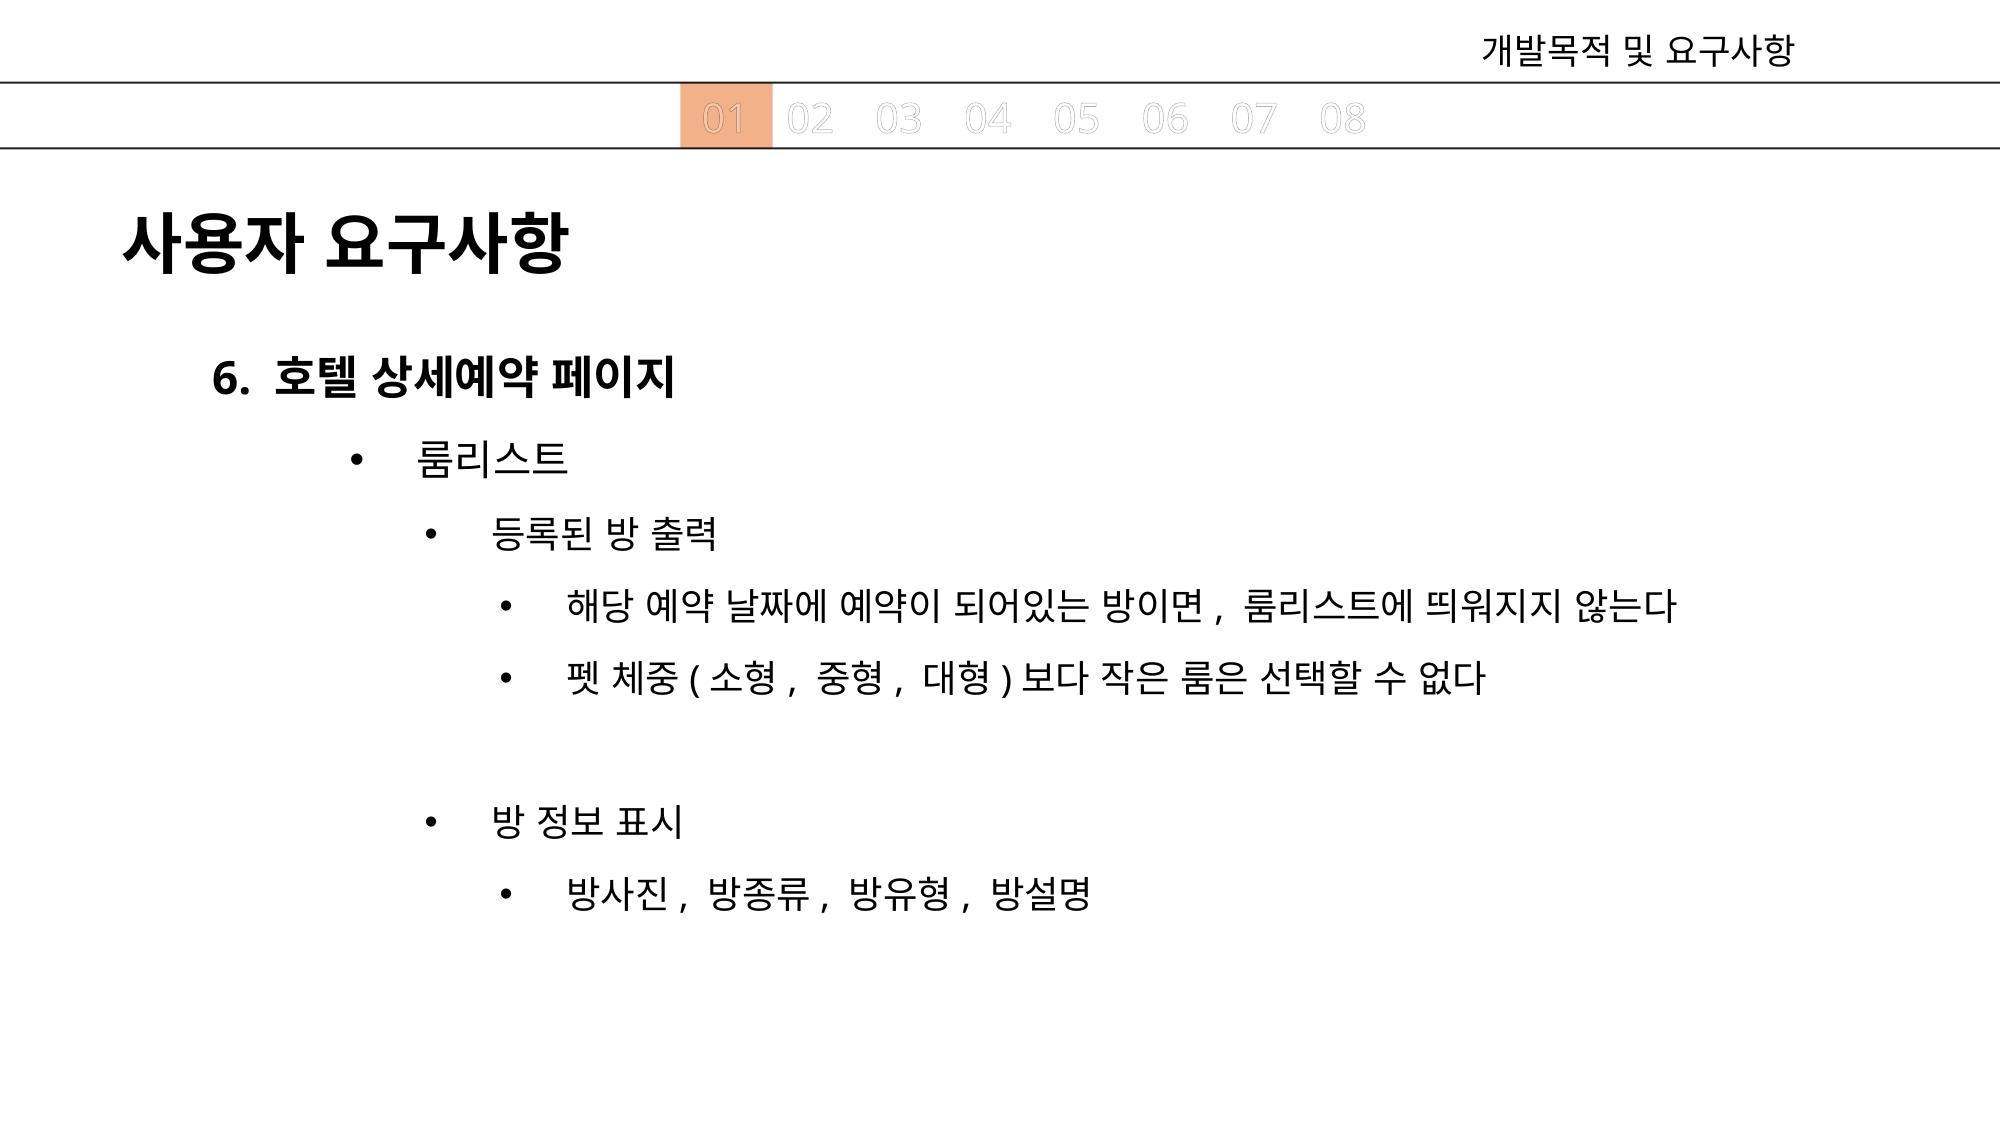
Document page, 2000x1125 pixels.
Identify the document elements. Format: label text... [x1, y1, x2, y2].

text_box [680, 93, 1394, 147]
text_box 개발목적 및 요구사항 [1407, 21, 1812, 78]
text_box 6. 호텔 상세예약 페이지 룸리스트 등록된 방 출력 해당 예약 날짜에 예약이 되어있는 방이면, 룸리스트에 띄워지지 않는다 펫 체중(소형, 중형, 대형)보다 작은 룸은 선택할 수 없다 방 정보 표시 방사진, 방종류, 방유형, 방설명 [197, 314, 1802, 1051]
text_box 사용자 요구사항 [106, 193, 640, 289]
